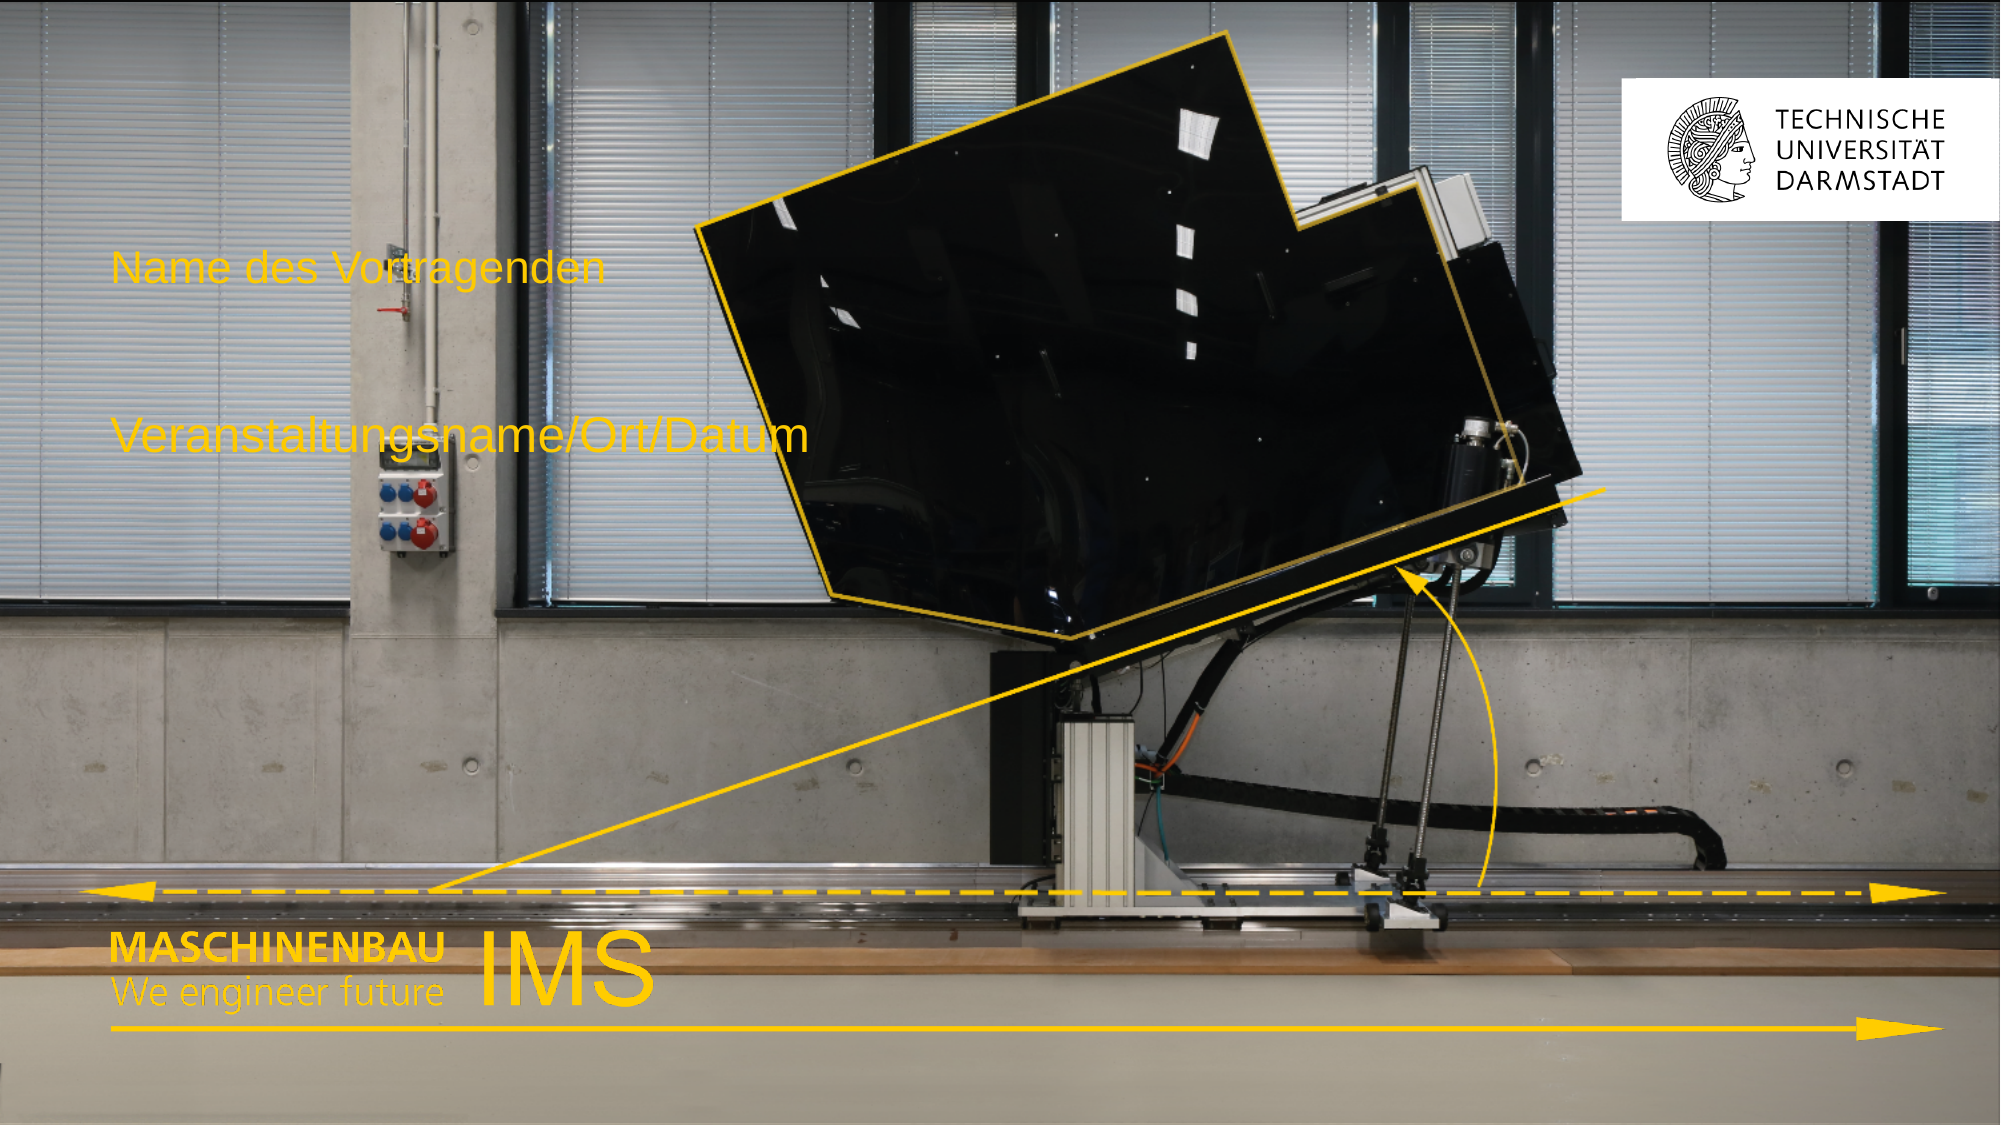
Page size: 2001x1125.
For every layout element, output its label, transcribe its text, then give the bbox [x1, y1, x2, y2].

subtitle Name des Vortragenden Veranstaltungsname/Ort/Datum [109, 237, 1050, 607]
picture [0, 2, 2000, 1125]
